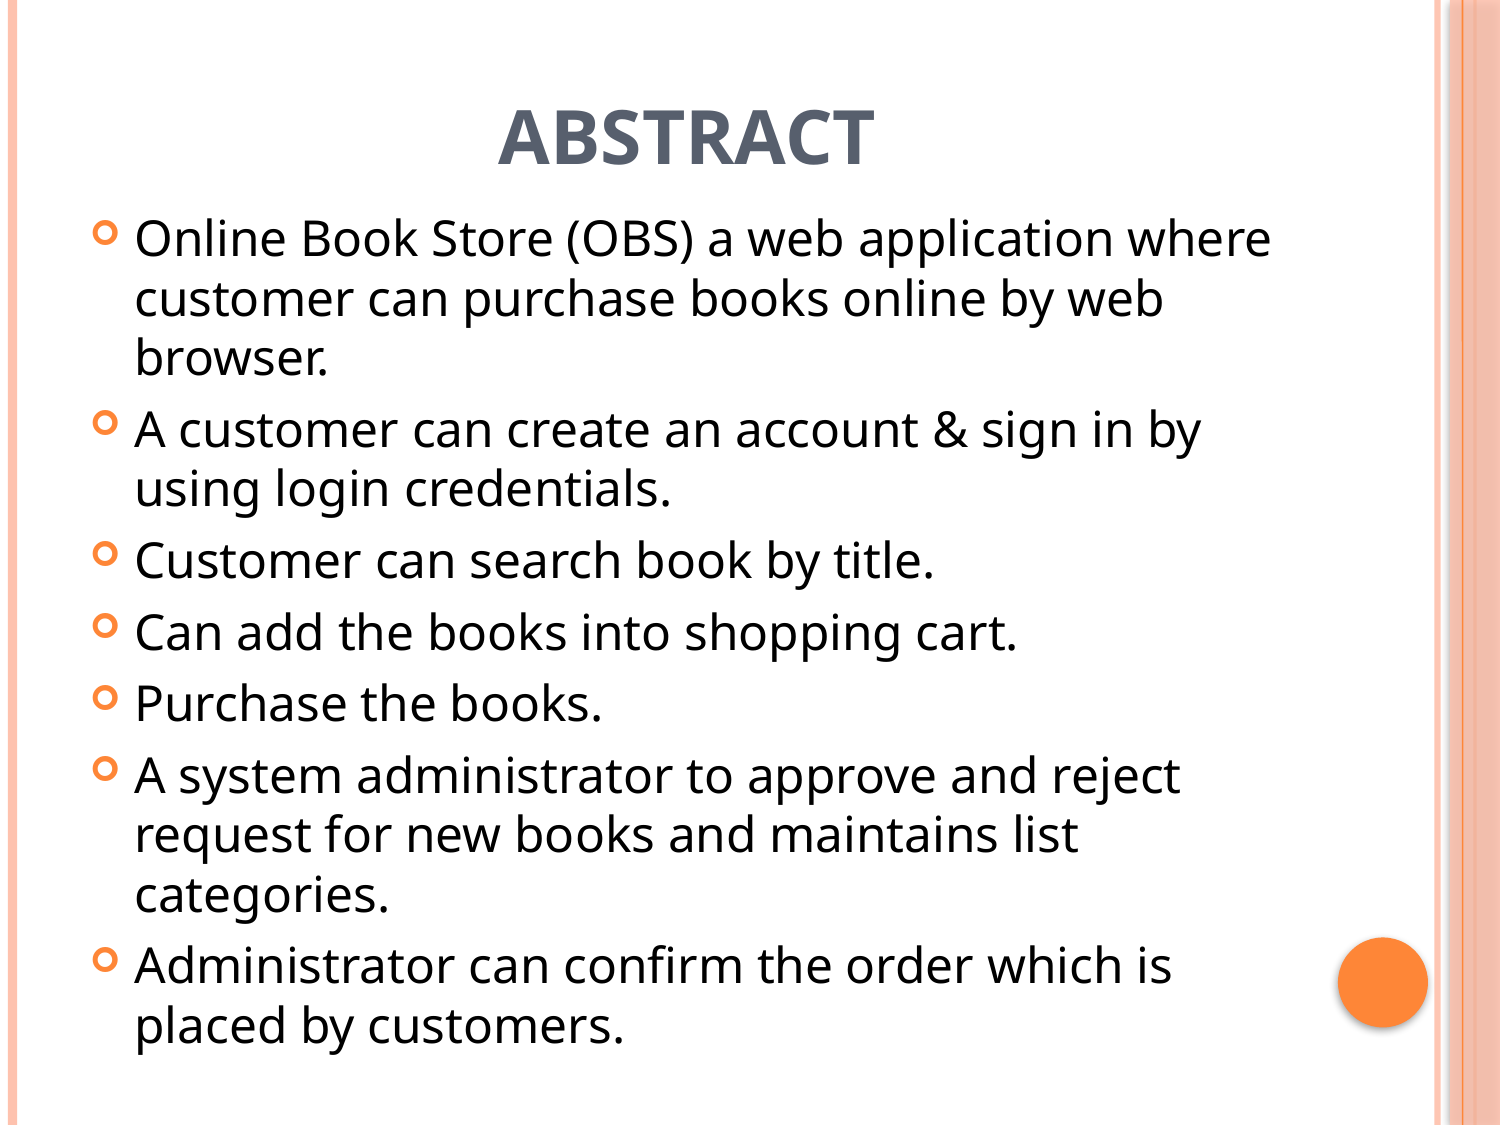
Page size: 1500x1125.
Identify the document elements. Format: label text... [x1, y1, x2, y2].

title Abstract [75, 45, 1300, 188]
list Online Book Store (OBS) a web application where customer can purchase books online by web browser. A customer can create an account & sign in by using login credentials. Customer can search book by title. Can add the books into shopping cart. Purchase the books. A system administrator to approve and reject request for new books and maintains list categories. Administrator can confirm the order which is placed by customers. [75, 200, 1300, 1062]
